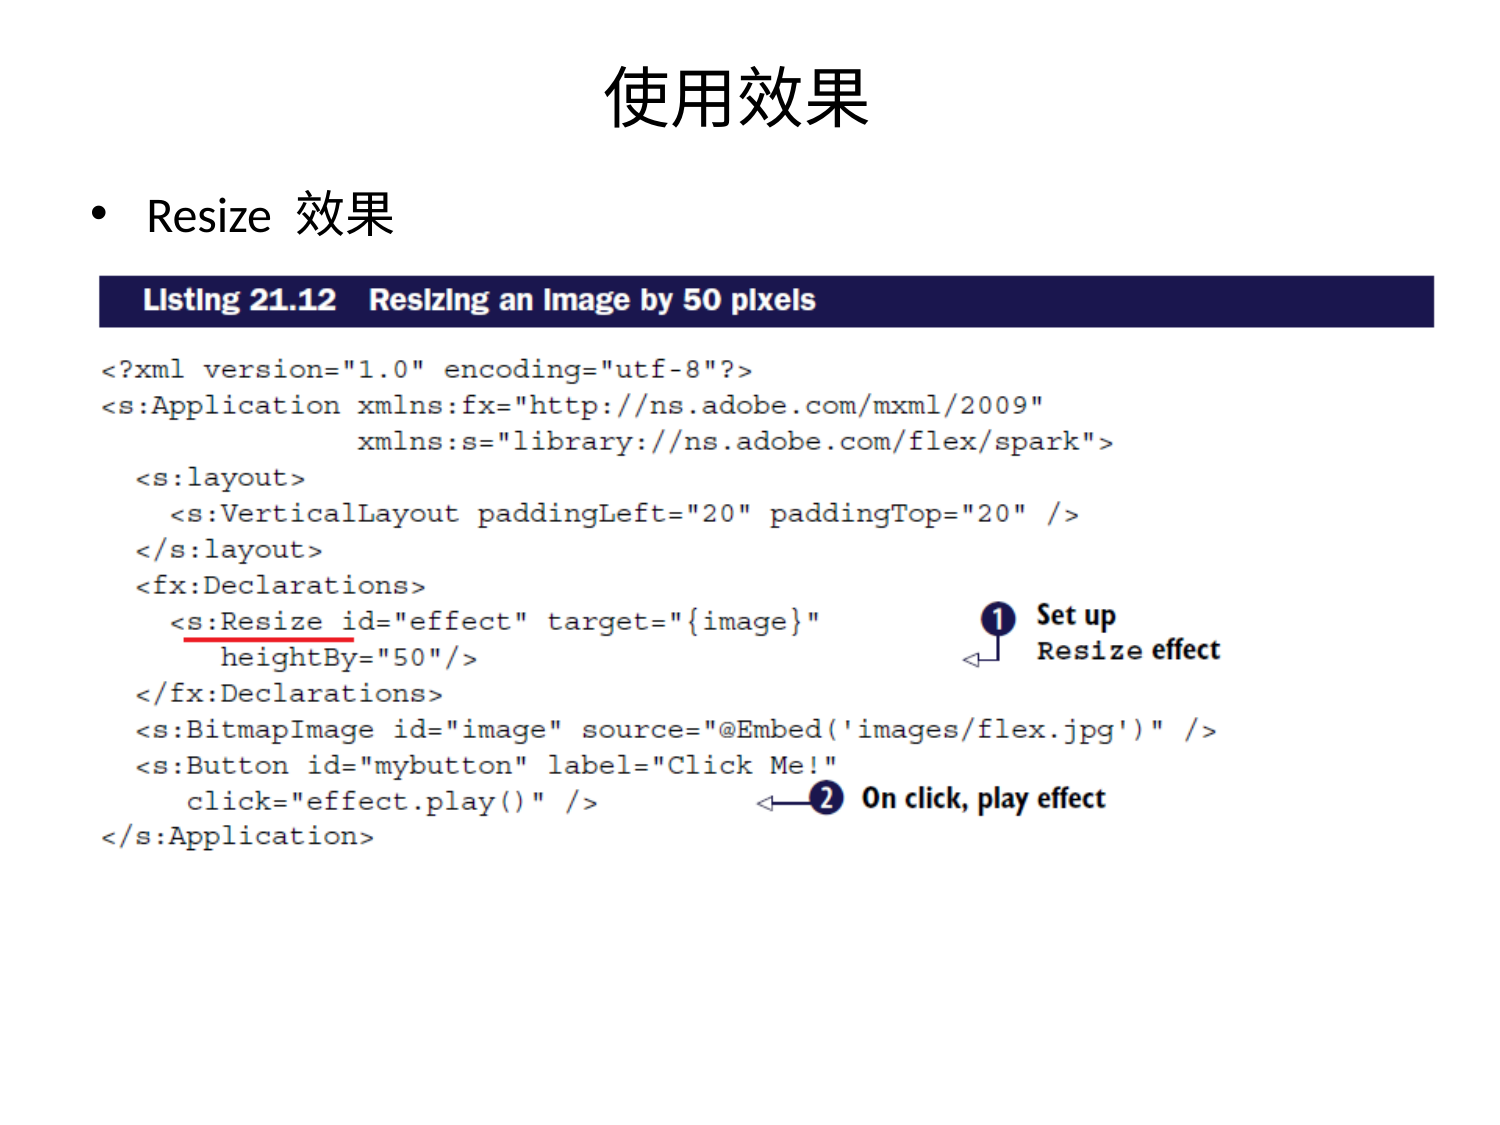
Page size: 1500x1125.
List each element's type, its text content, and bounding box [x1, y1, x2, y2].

title 使用效果 [62, 24, 1413, 168]
list Resize 效果 [75, 174, 1425, 1100]
picture [87, 262, 1451, 871]
